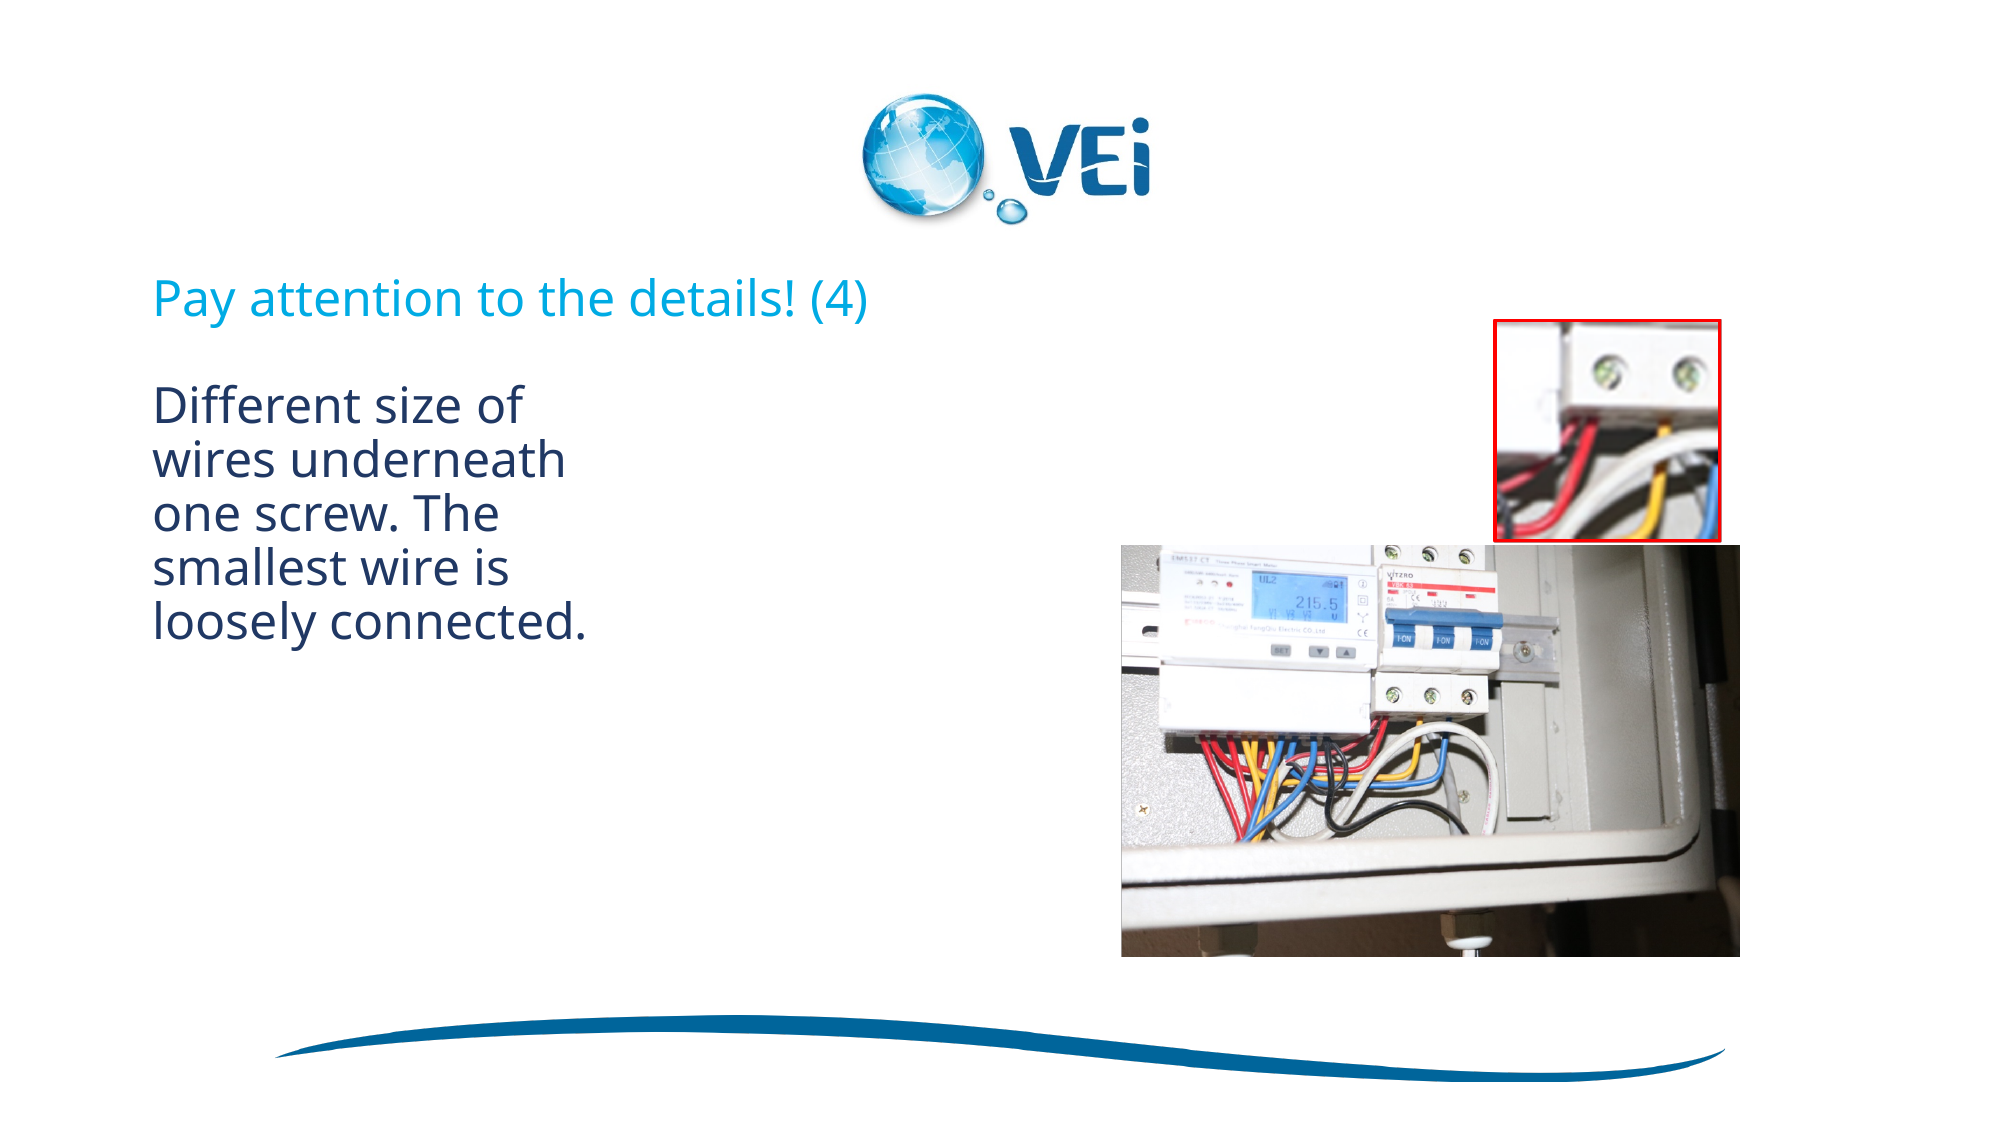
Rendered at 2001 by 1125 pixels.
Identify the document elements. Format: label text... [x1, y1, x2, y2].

picture [1103, 319, 1740, 957]
text_box Different size of wires underneath one screw. The smallest wire is loosely connected. [137, 372, 606, 825]
picture [852, 84, 1159, 231]
title Pay attention to the details! (4) [137, 265, 1863, 373]
